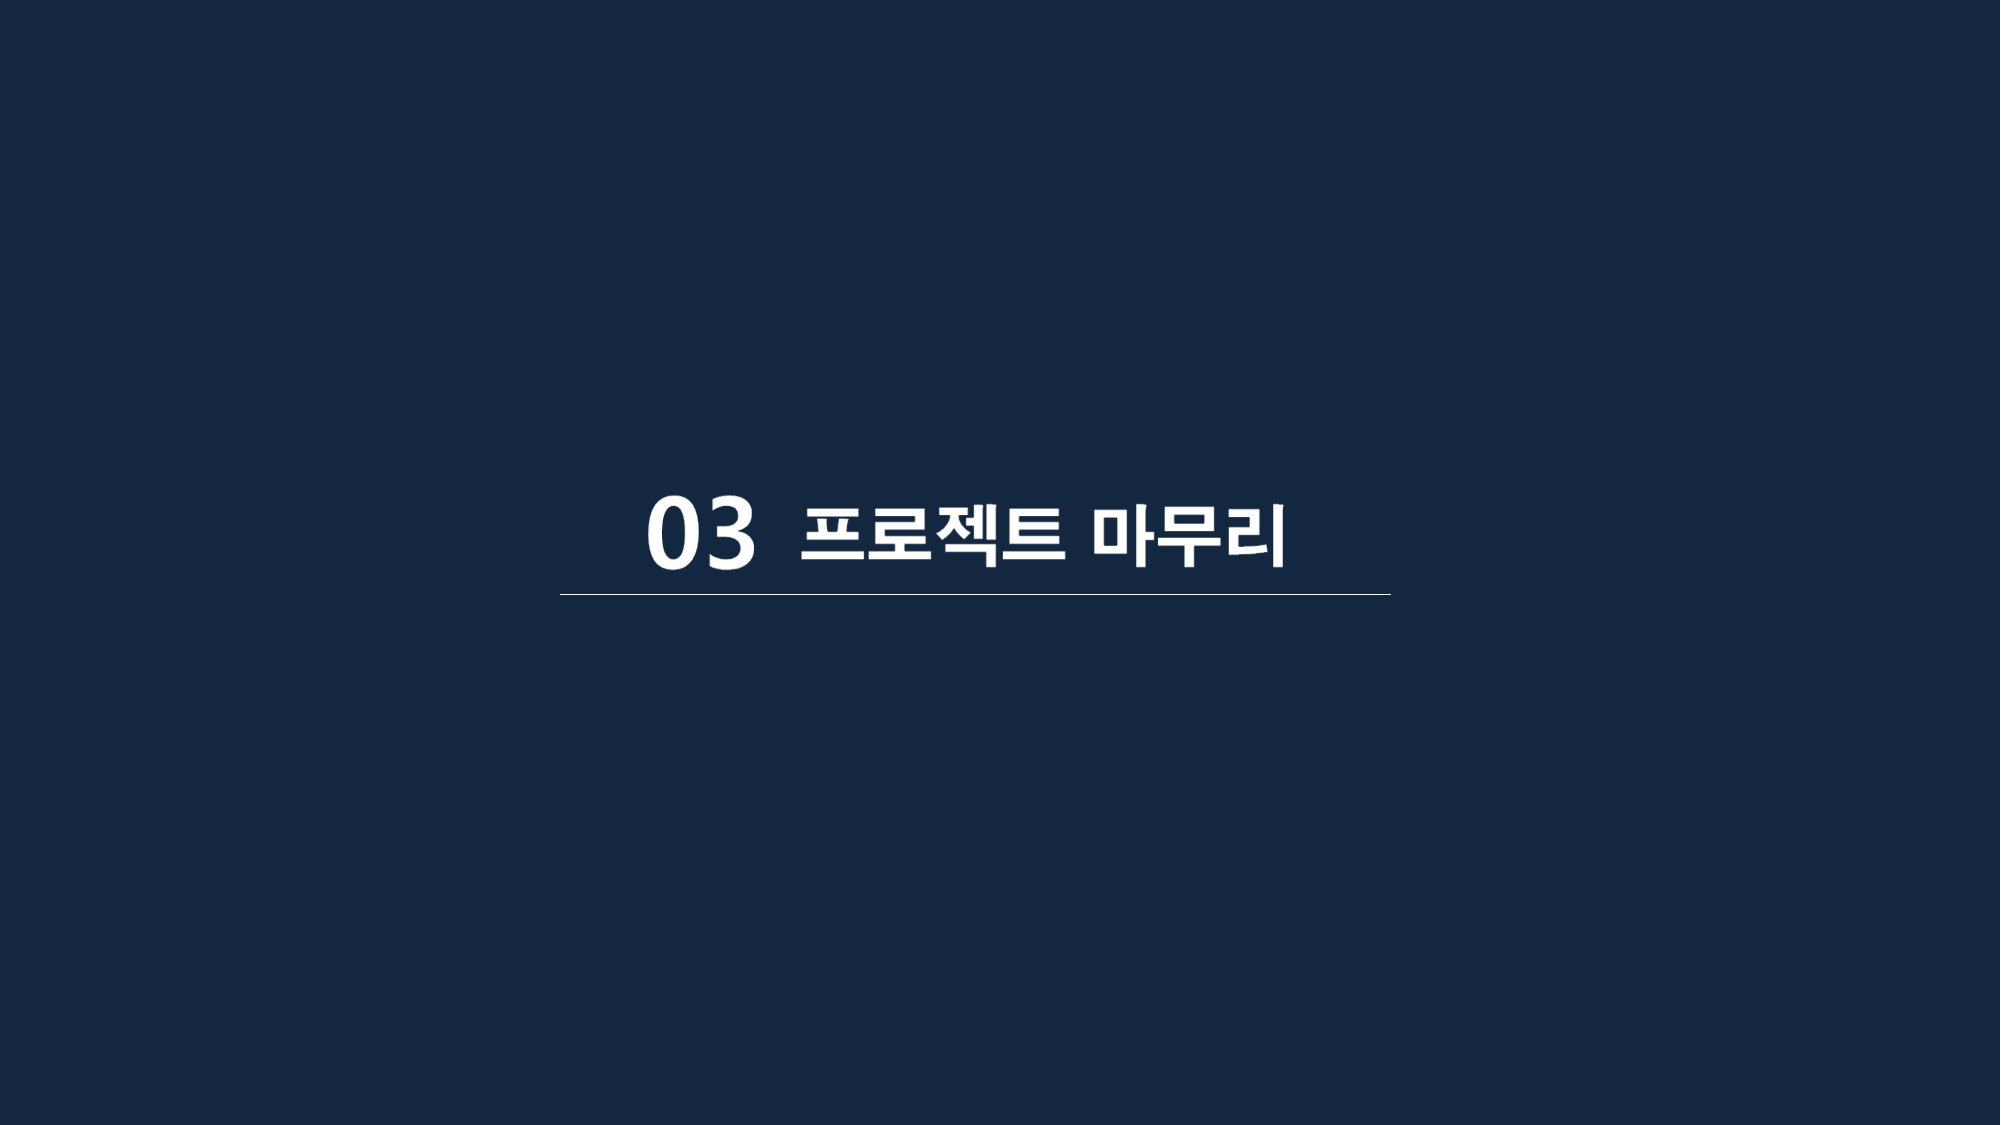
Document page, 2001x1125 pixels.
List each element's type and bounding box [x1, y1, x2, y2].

picture [584, 439, 1330, 651]
